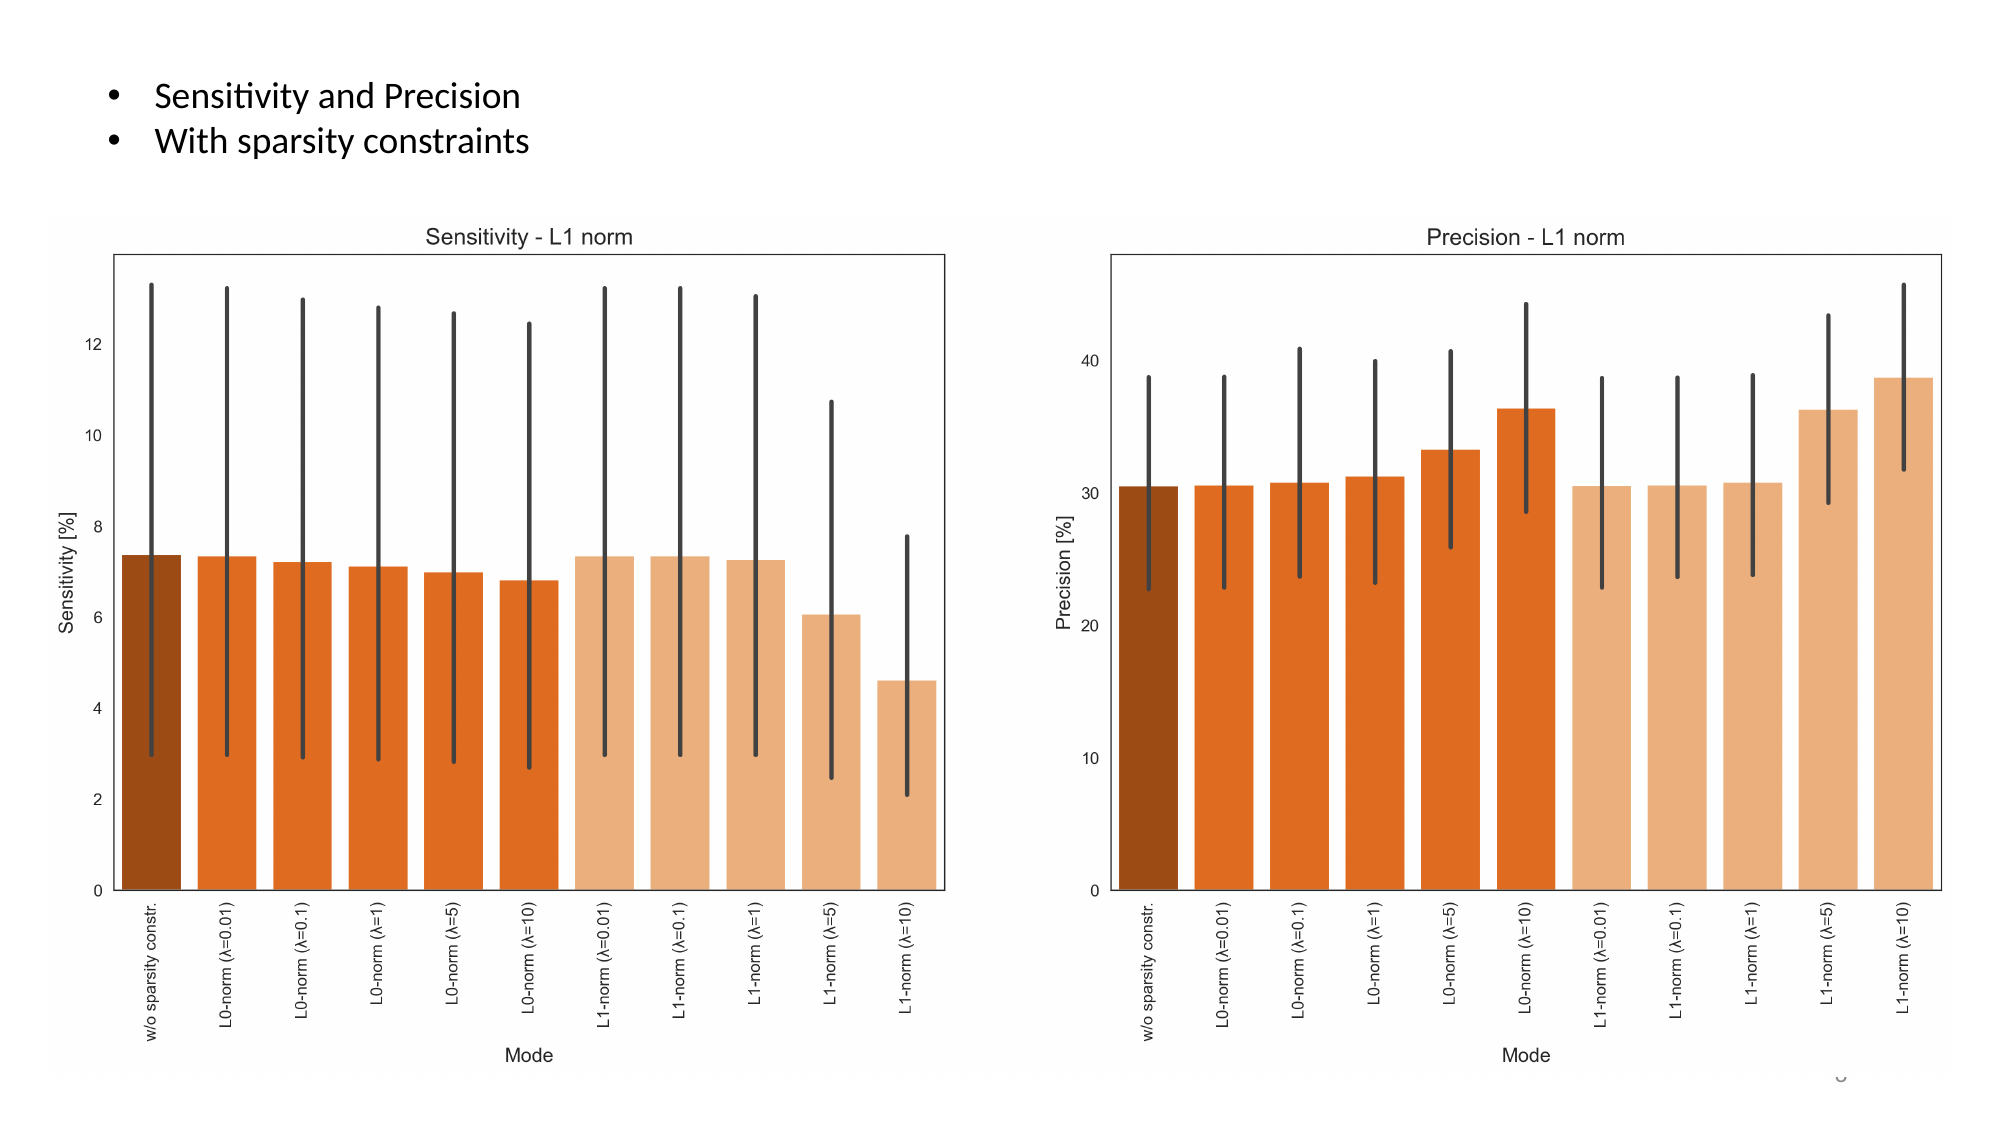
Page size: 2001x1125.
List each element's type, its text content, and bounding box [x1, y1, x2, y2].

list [47, 216, 1953, 1077]
slide_number 8 [1412, 1077, 1863, 1103]
text_box Sensitivity and Precision With sparsity constraints [93, 64, 546, 169]
